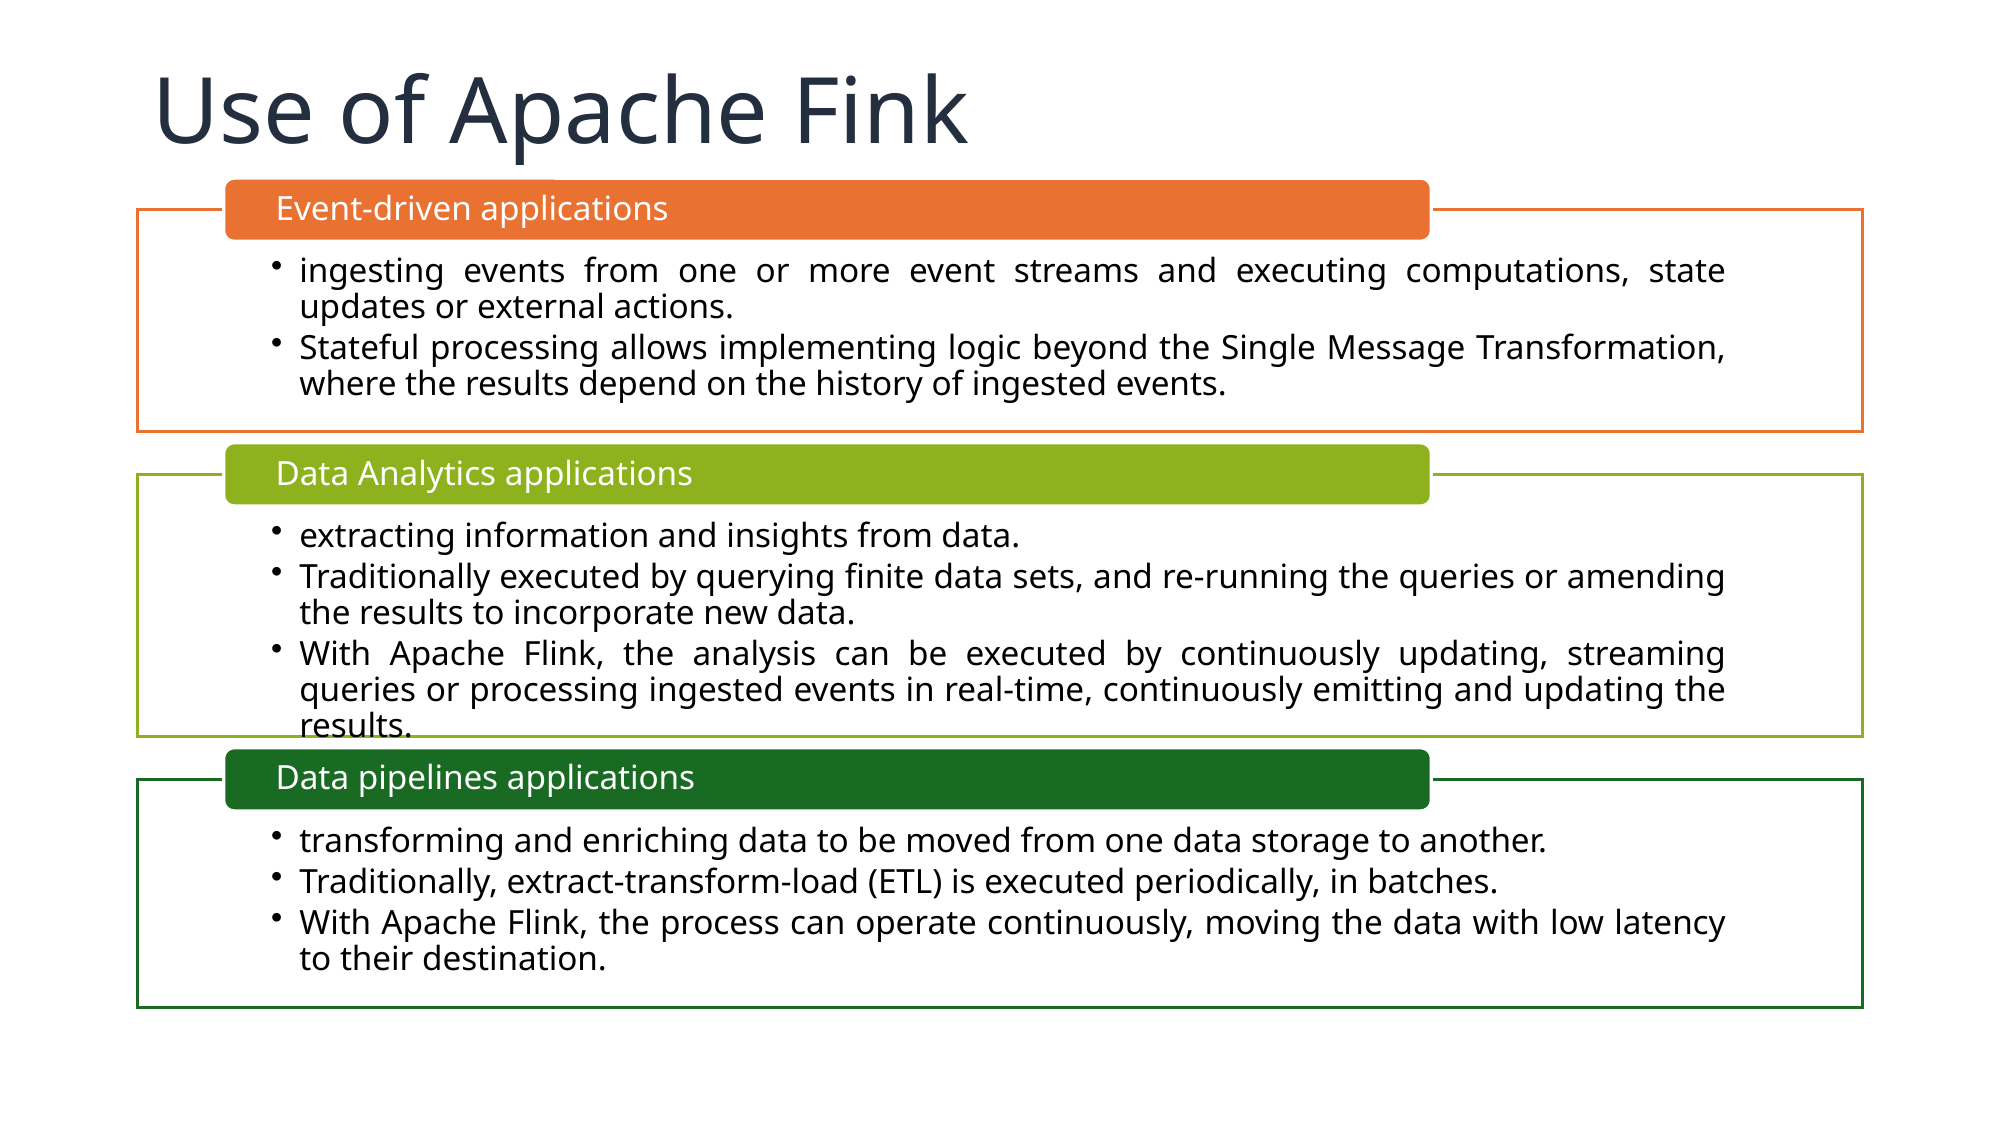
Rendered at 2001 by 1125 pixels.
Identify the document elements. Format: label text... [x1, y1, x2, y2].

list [136, 172, 1863, 1014]
title Use of Apache Fink [137, 59, 1863, 172]
